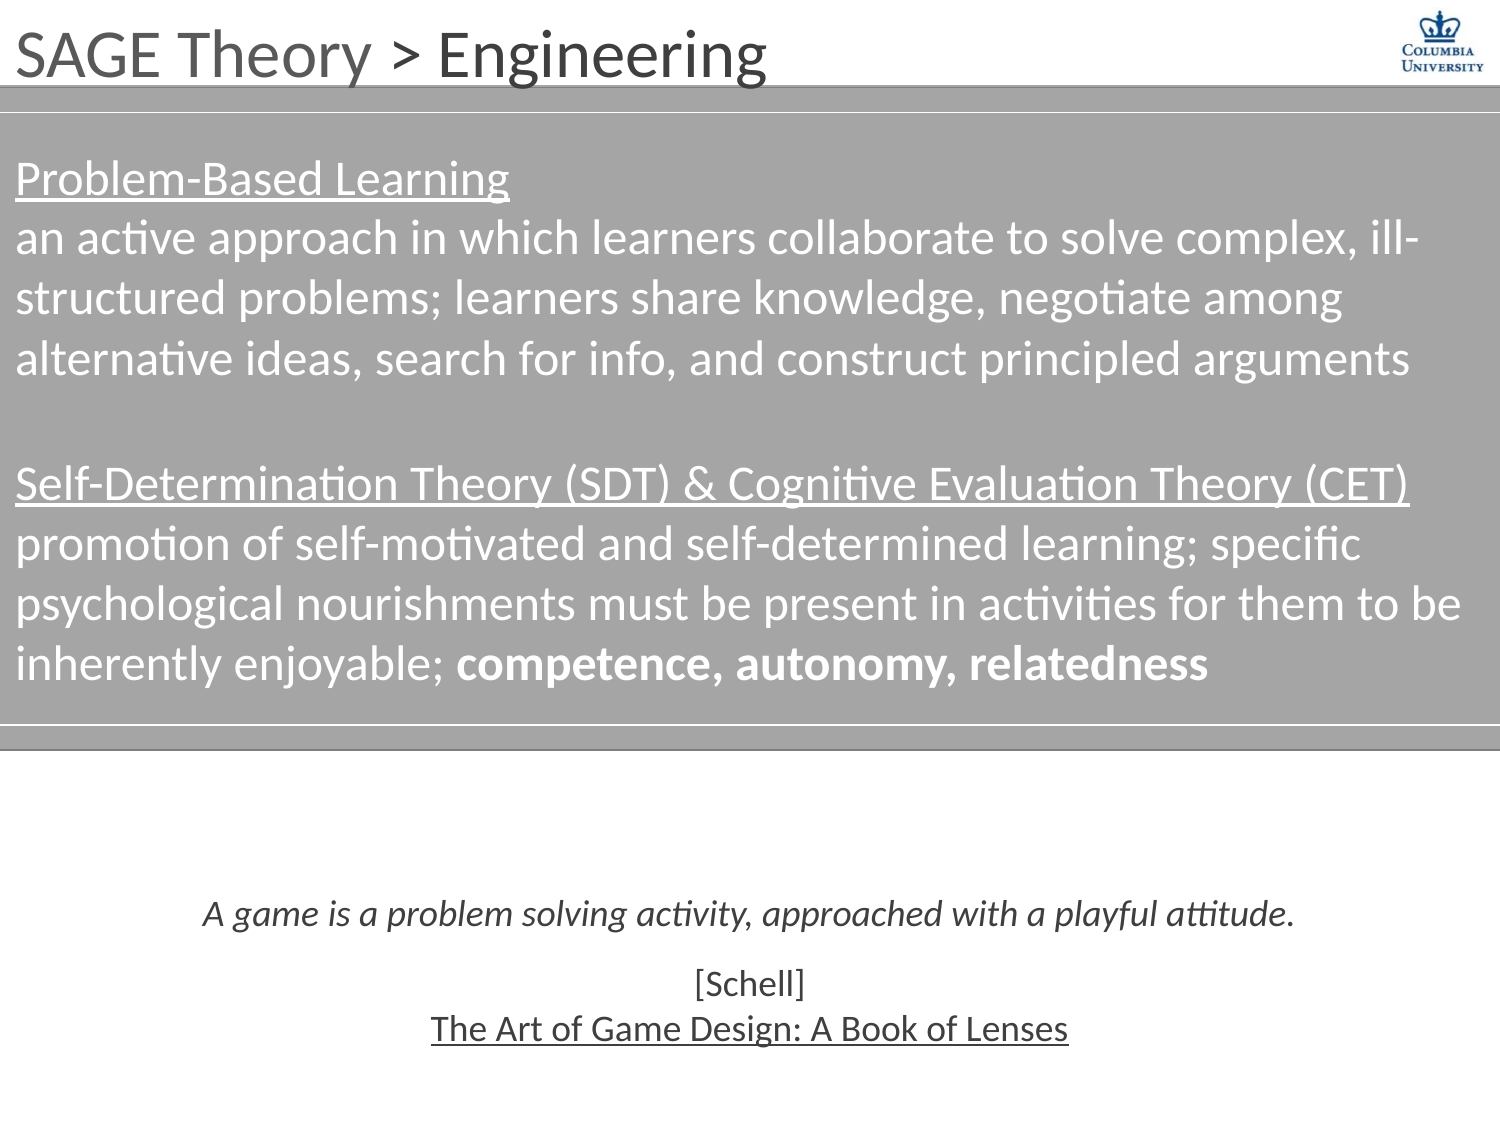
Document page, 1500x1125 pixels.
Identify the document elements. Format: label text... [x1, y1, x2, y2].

text_box SAGE Theory > Engineering [0, 1, 1500, 86]
picture [1399, 7, 1485, 76]
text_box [0, 87, 1500, 751]
text_box A game is a problem solving activity, approached with a playful attitude. [Schell] The Art of Game Design: A Book of Lenses [0, 881, 1500, 1059]
